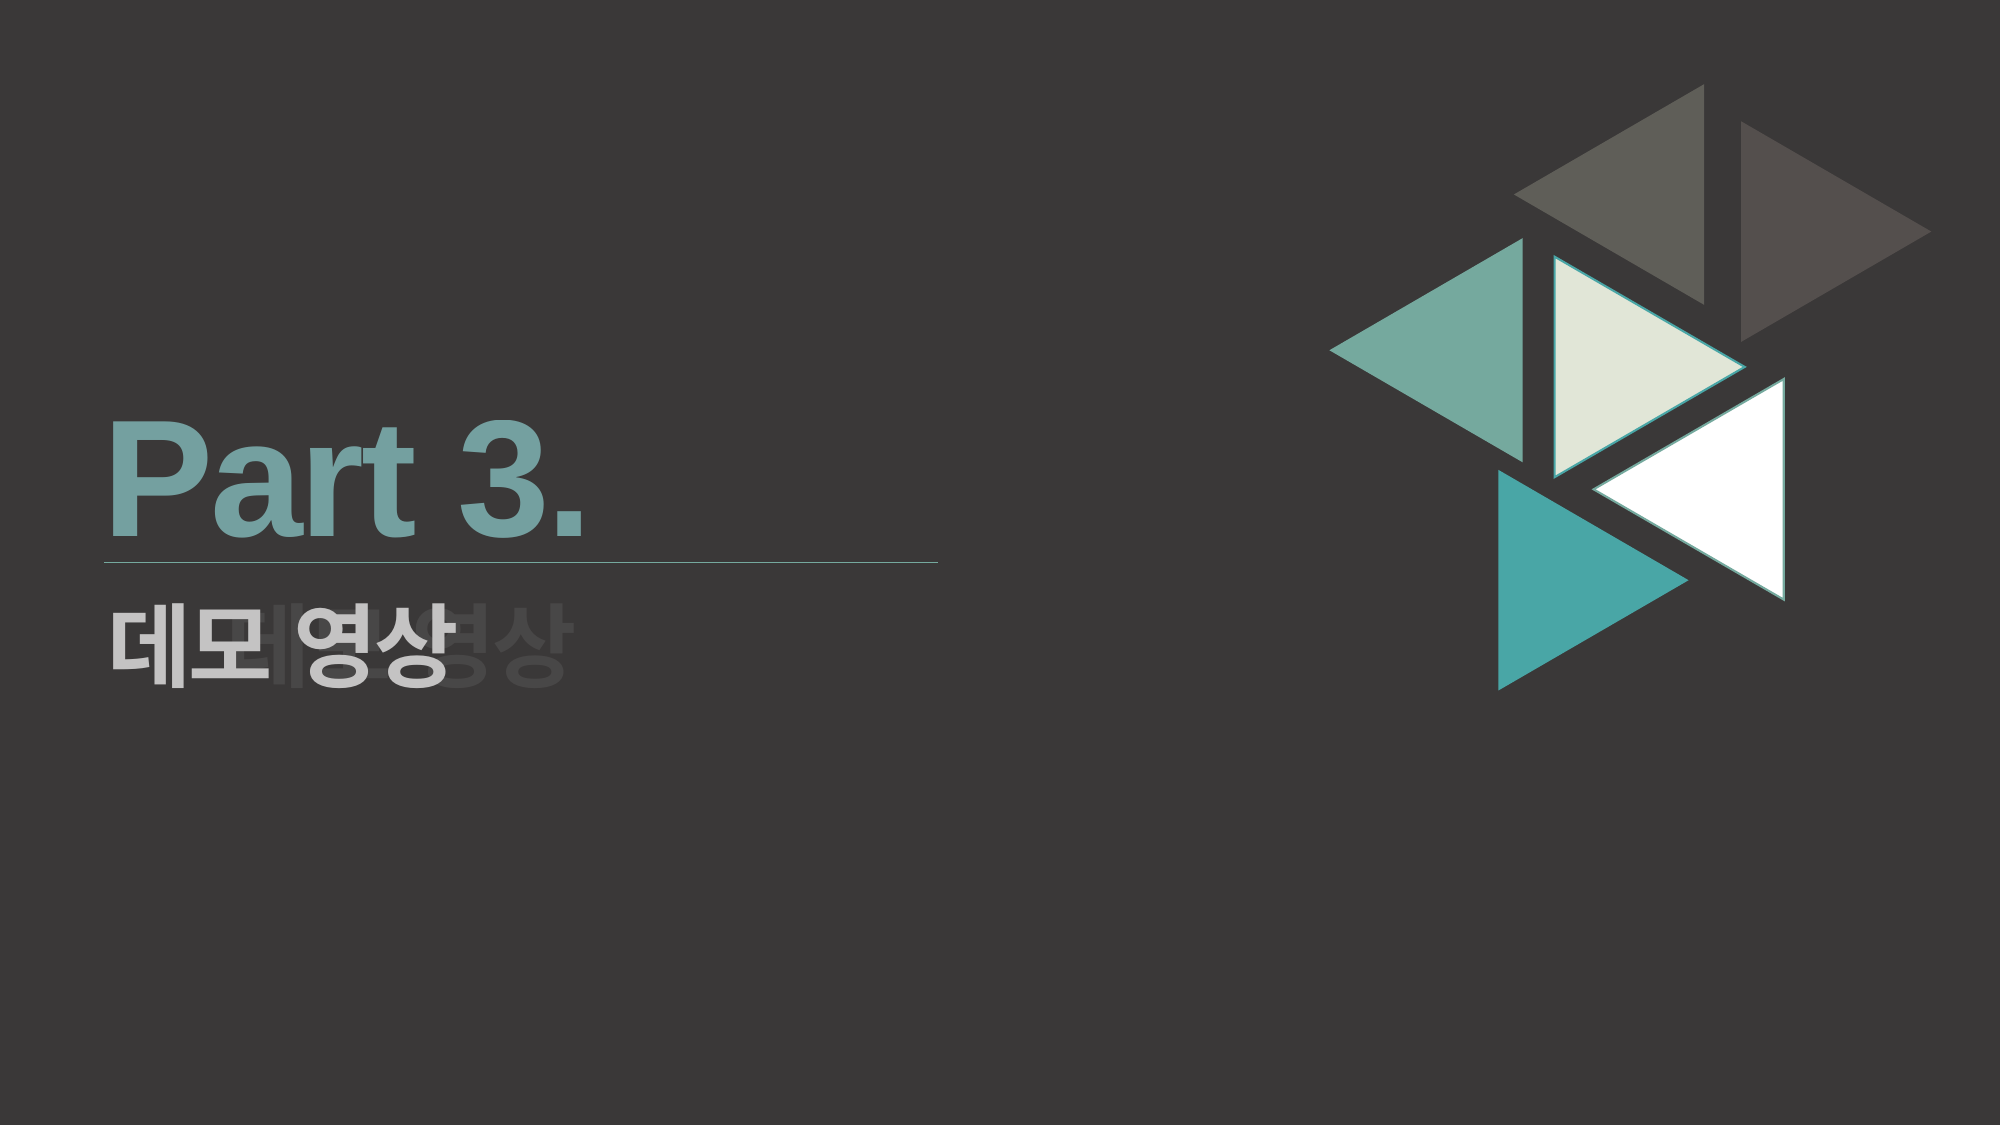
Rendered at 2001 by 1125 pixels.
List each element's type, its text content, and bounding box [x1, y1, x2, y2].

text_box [95, 580, 590, 708]
text_box Part 3. [87, 362, 609, 578]
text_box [1331, 84, 1932, 691]
